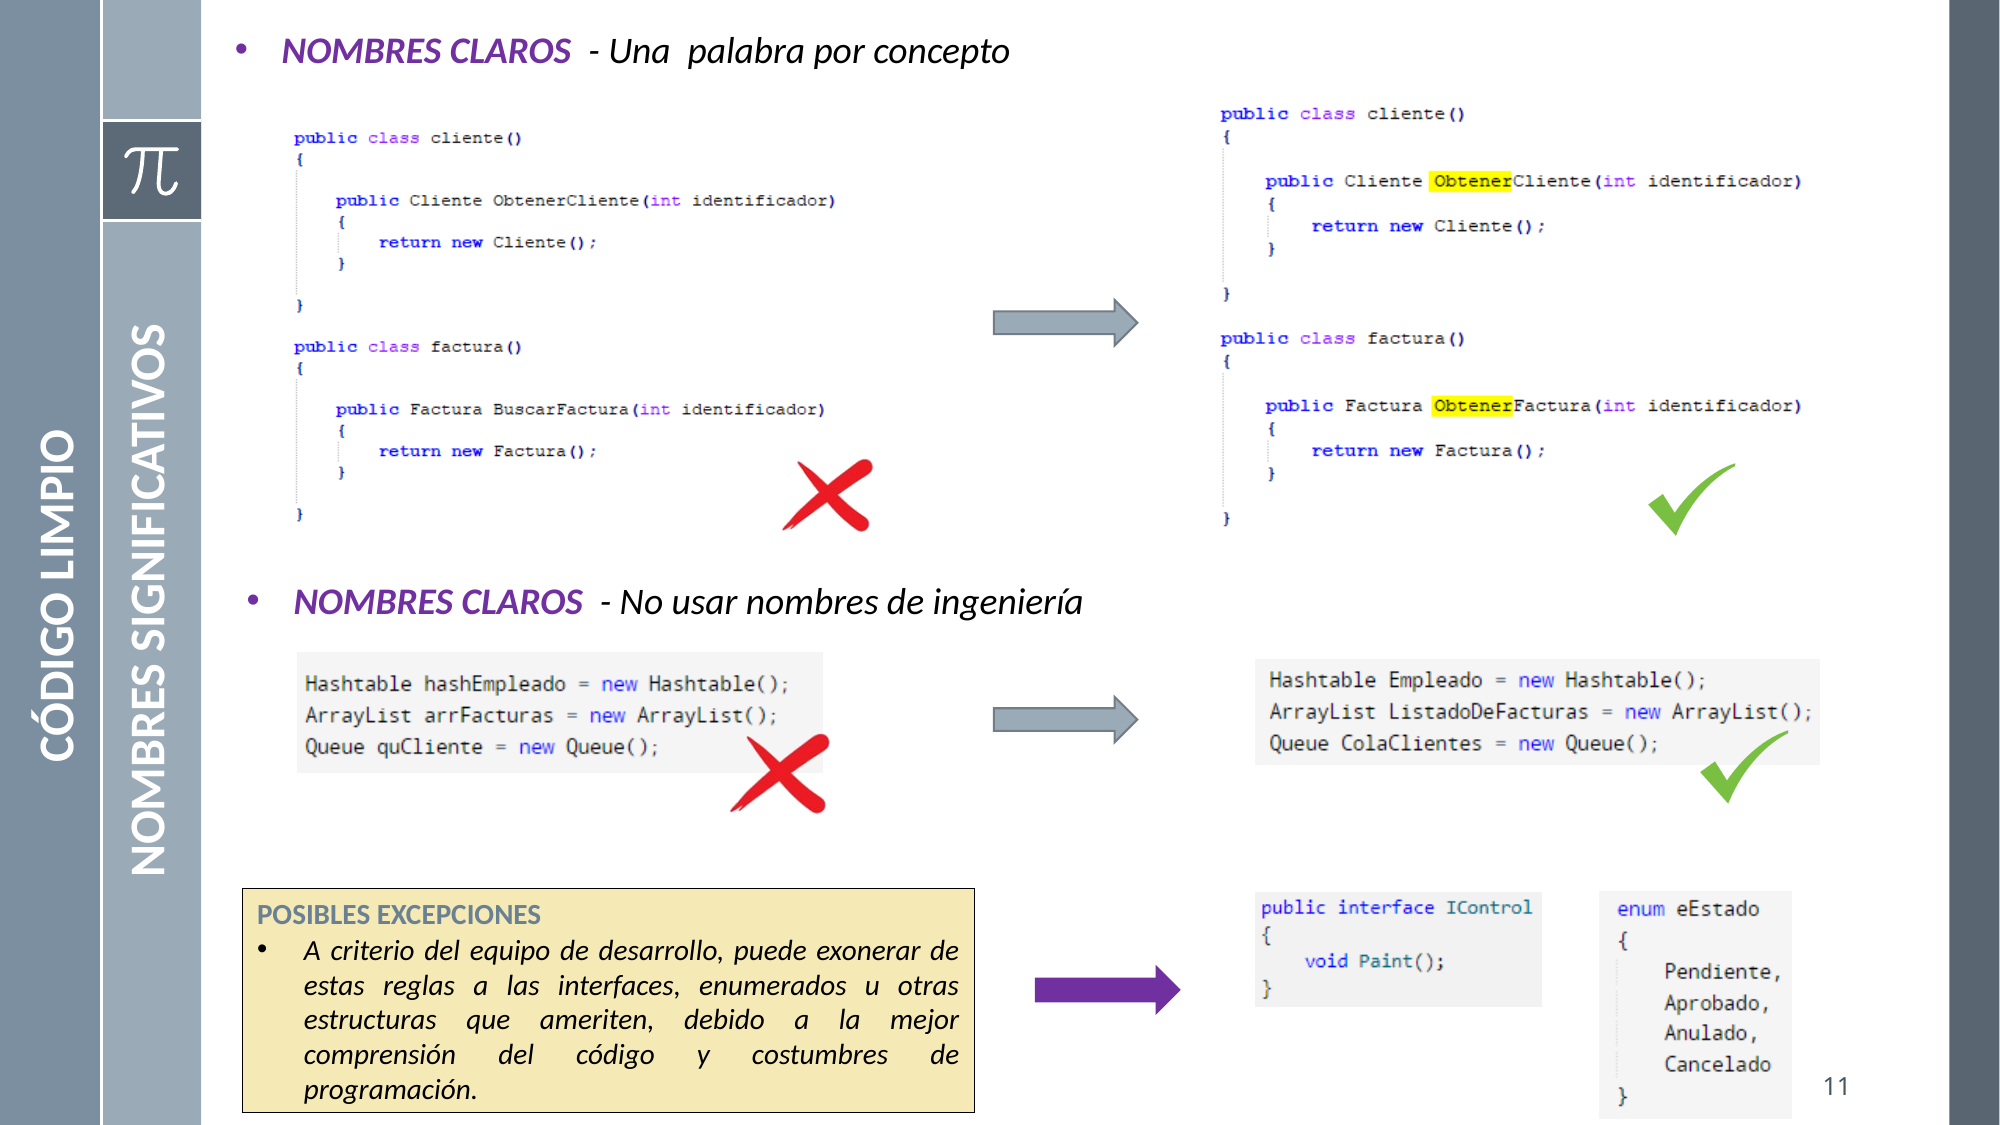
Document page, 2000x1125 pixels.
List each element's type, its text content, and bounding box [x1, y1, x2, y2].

text_box [992, 694, 1139, 745]
text_box CÓDIGO LIMPIO [16, 414, 91, 778]
picture [1598, 891, 1792, 1119]
text_box POSIBLES EXCEPCIONES A criterio del equipo de desarrollo, puede exonerar de estas reglas a las interfaces, enumerados u otras estructuras que ameriten, debido a la mejor comprensión del código y costumbres de programación. [242, 888, 975, 1113]
slide_number 11 [1792, 1057, 1867, 1118]
text_box NOMBRES CLAROS - No usar nombres de ingeniería [231, 569, 1484, 629]
picture [279, 117, 877, 545]
text_box NOMBRES CLAROS - Una palabra por concepto [220, 19, 1473, 79]
picture [1255, 892, 1542, 1007]
text_box [992, 297, 1139, 348]
picture [1203, 94, 1868, 547]
text_box NOMBRES SIGNIFICATIVOS [106, 308, 182, 893]
picture [297, 652, 834, 828]
picture [1255, 659, 1820, 815]
text_box [1034, 964, 1181, 1016]
